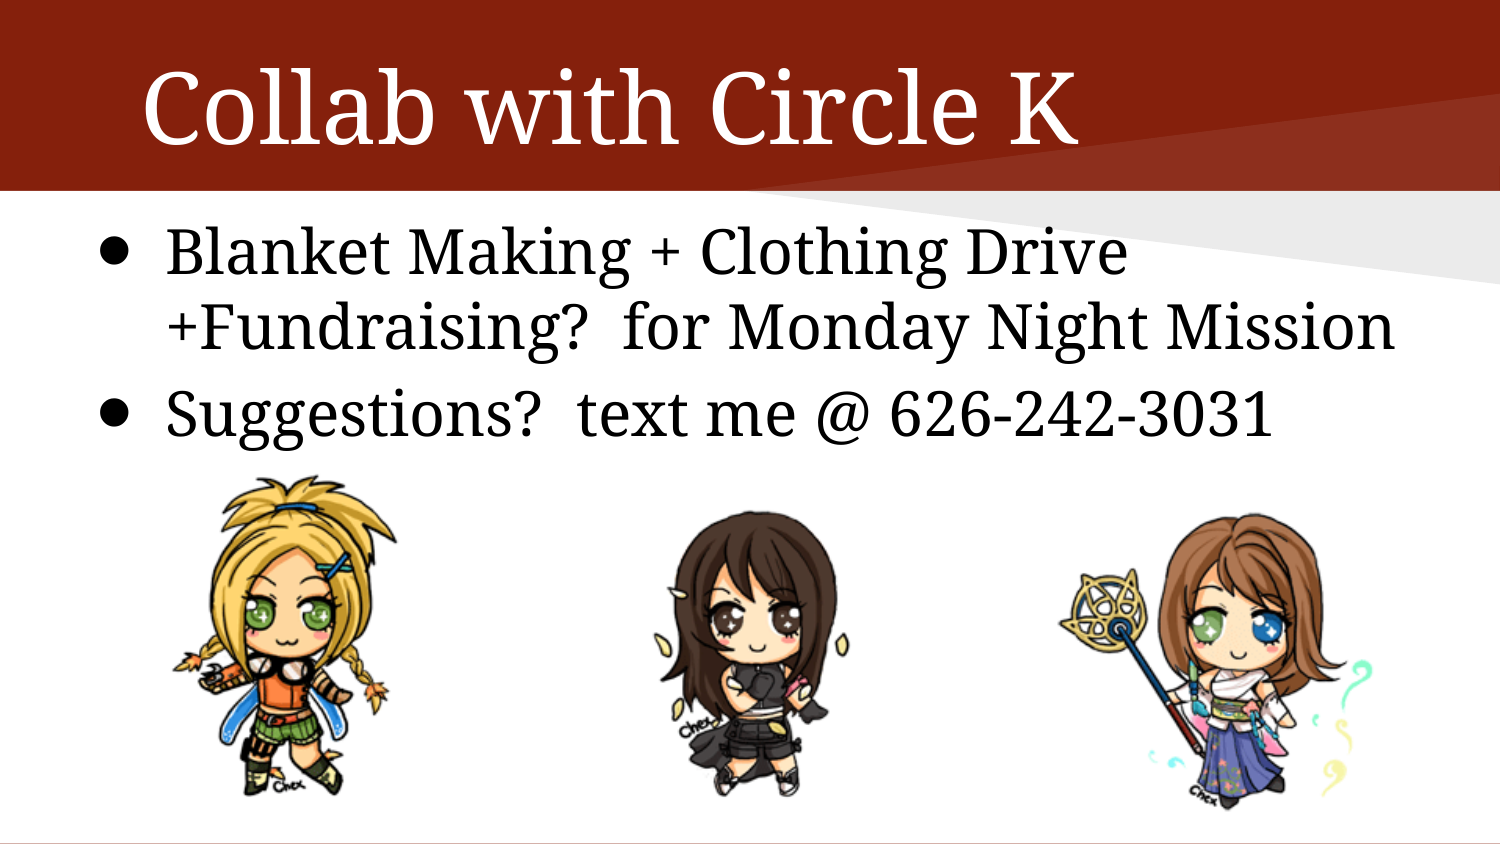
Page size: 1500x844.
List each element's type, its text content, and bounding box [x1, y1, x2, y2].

title Collab with Circle K [75, 33, 1425, 175]
picture [581, 465, 919, 809]
list Blanket Making + Clothing Drive +Fundraising? for Monday Night Mission Suggestions? text me @ 626-242-3031 [75, 196, 1425, 808]
picture [115, 465, 458, 809]
picture [1042, 478, 1381, 822]
